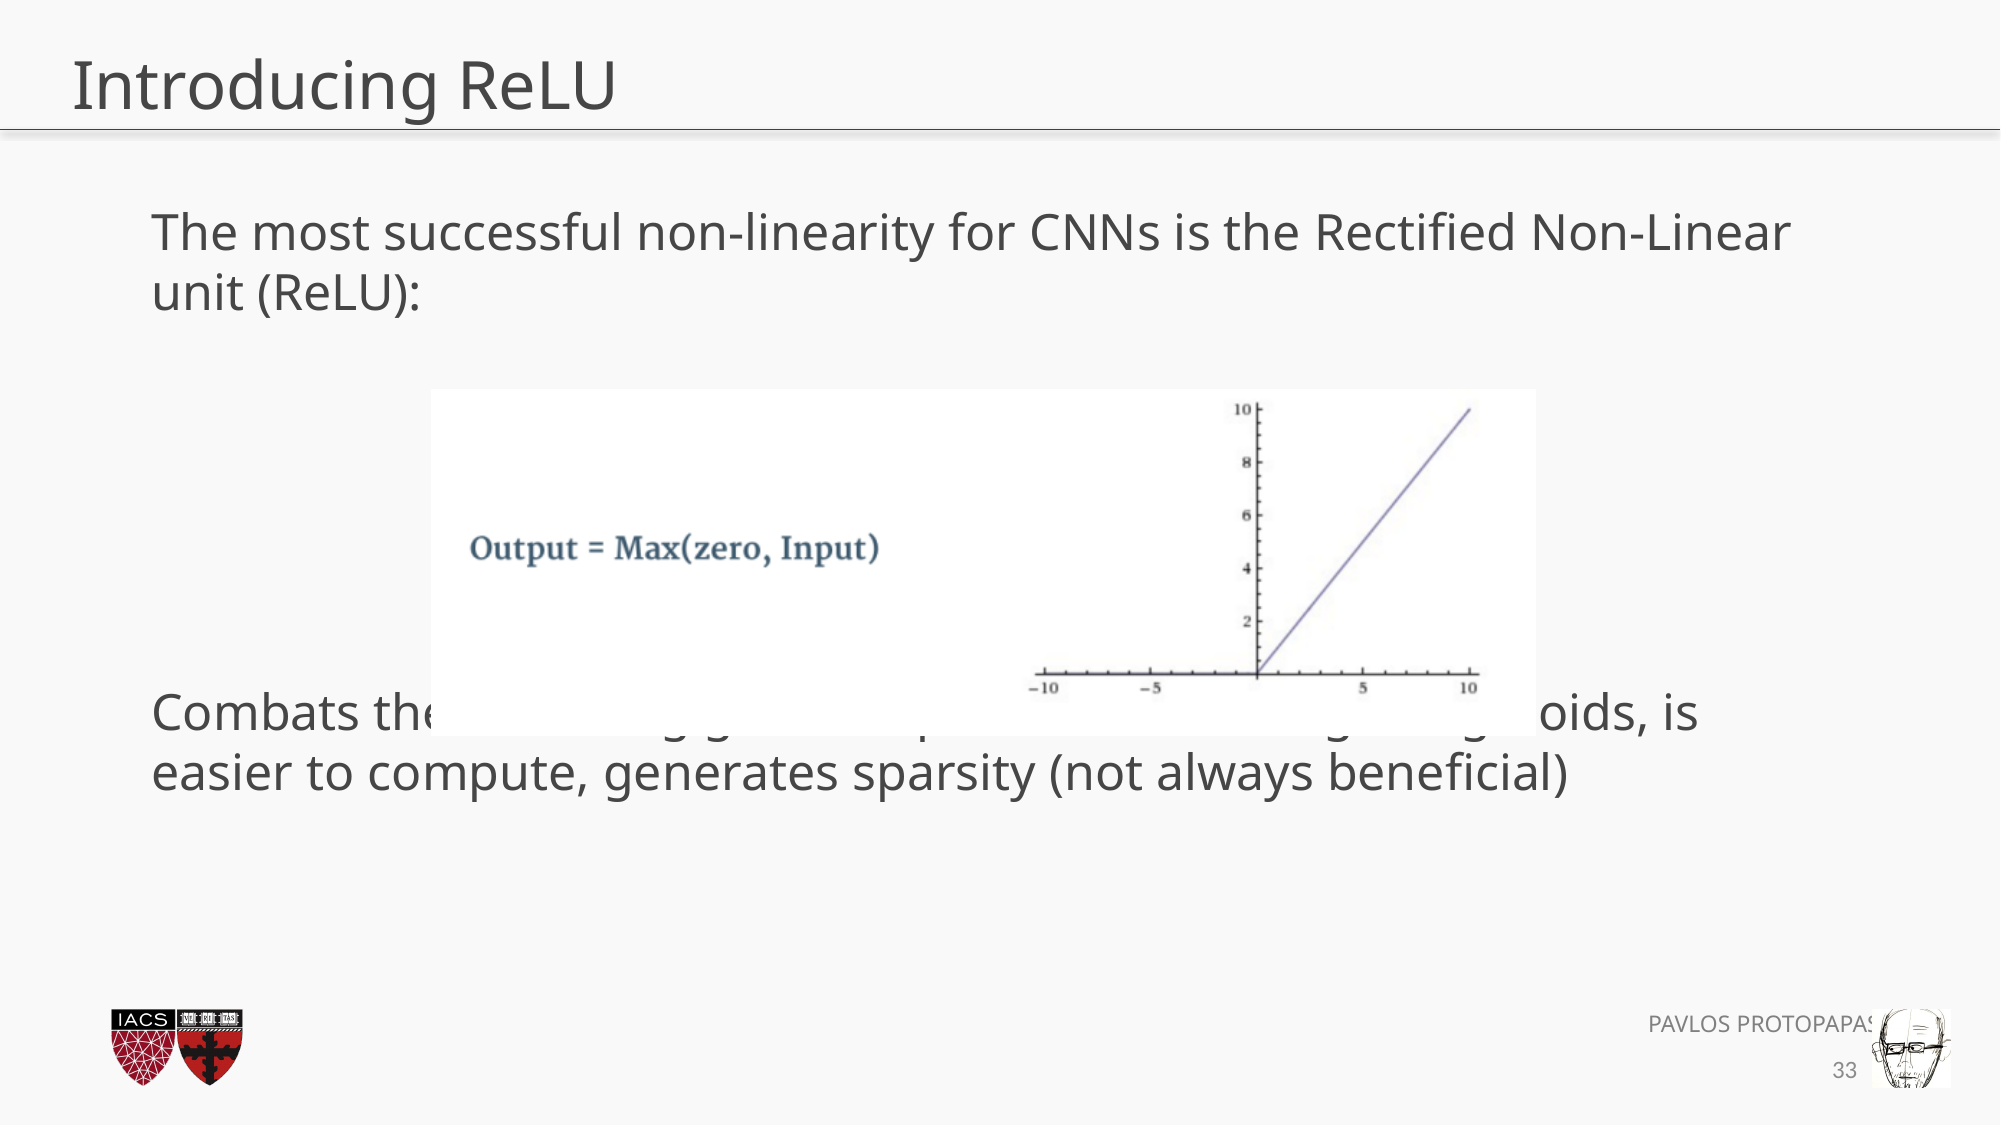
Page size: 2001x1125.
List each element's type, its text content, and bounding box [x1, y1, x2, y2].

title Introducing ReLU [57, 35, 1943, 162]
slide_number 33 [1405, 1038, 1873, 1099]
picture [431, 389, 1536, 736]
picture [1872, 1009, 1951, 1088]
list The most successful non-linearity for CNNs is the Rectified Non-Linear unit (ReLU): Combats the vanishing gradient problem occurring in sigmoids, is easier to compute, generates sparsity (not always beneficial) [136, 193, 1831, 1001]
picture [109, 1009, 243, 1086]
